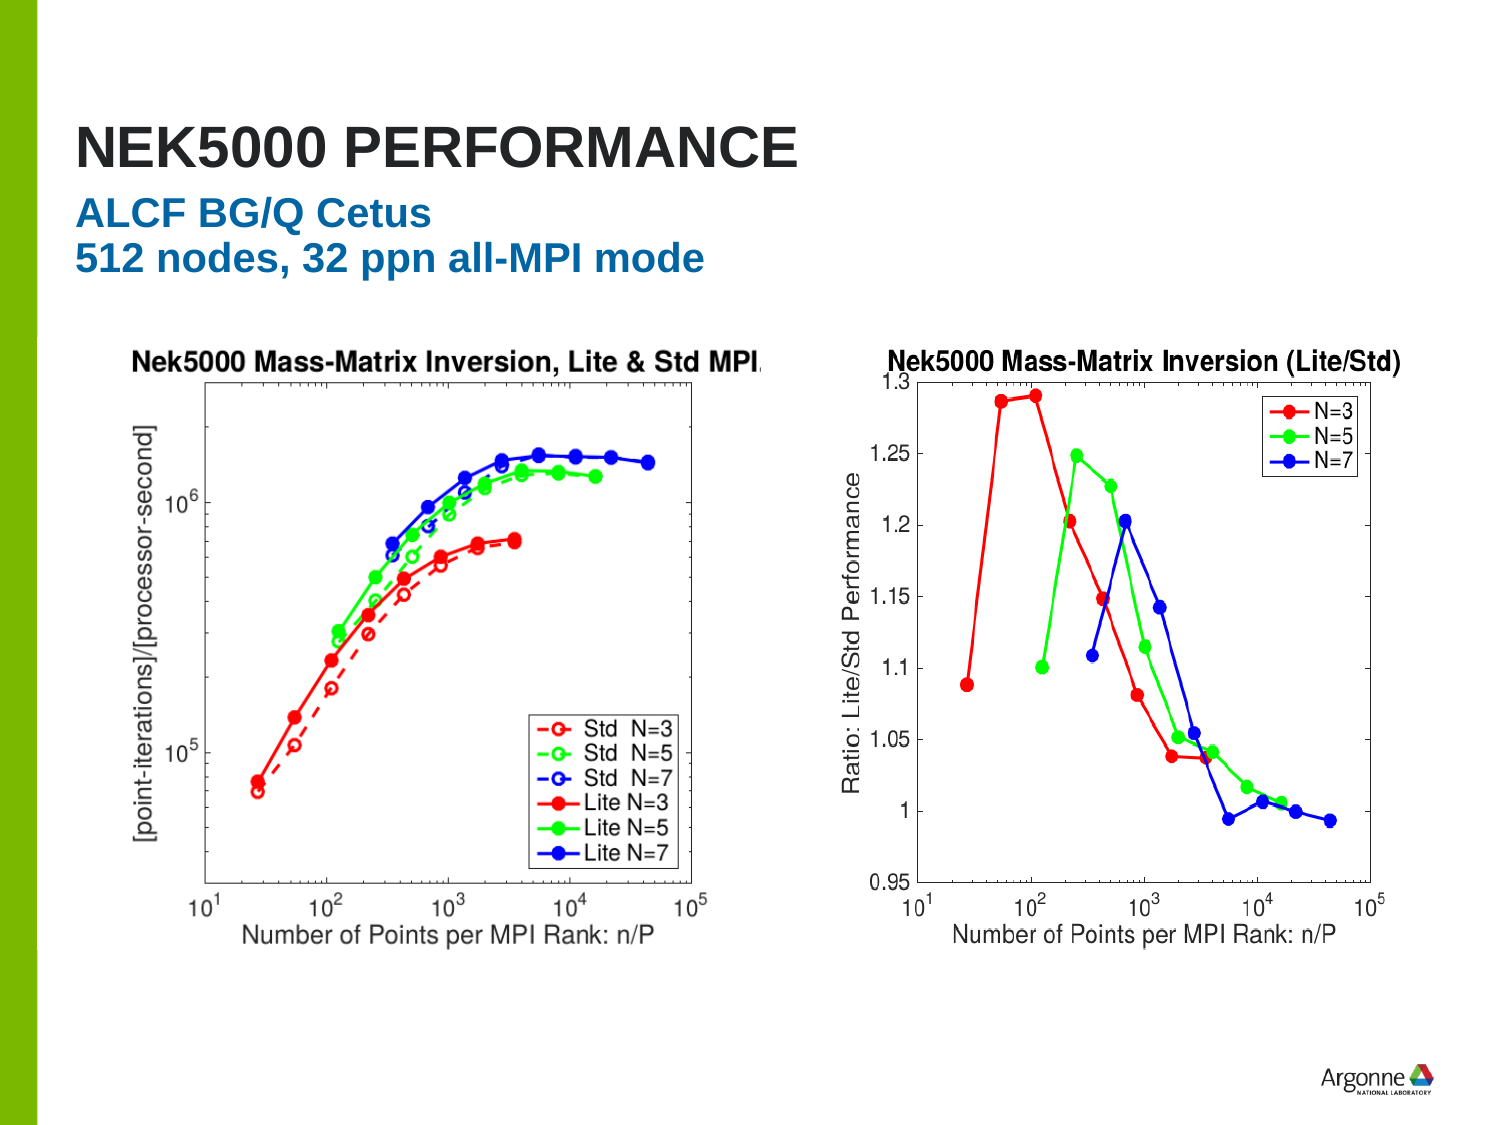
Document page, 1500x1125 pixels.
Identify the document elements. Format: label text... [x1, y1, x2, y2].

title Nek5000 performance [75, 45, 1449, 182]
picture [37, 337, 1500, 950]
list ALCF BG/Q Cetus 512 nodes, 32 ppn all-MPI mode [75, 191, 1449, 274]
picture [1315, 1055, 1442, 1102]
